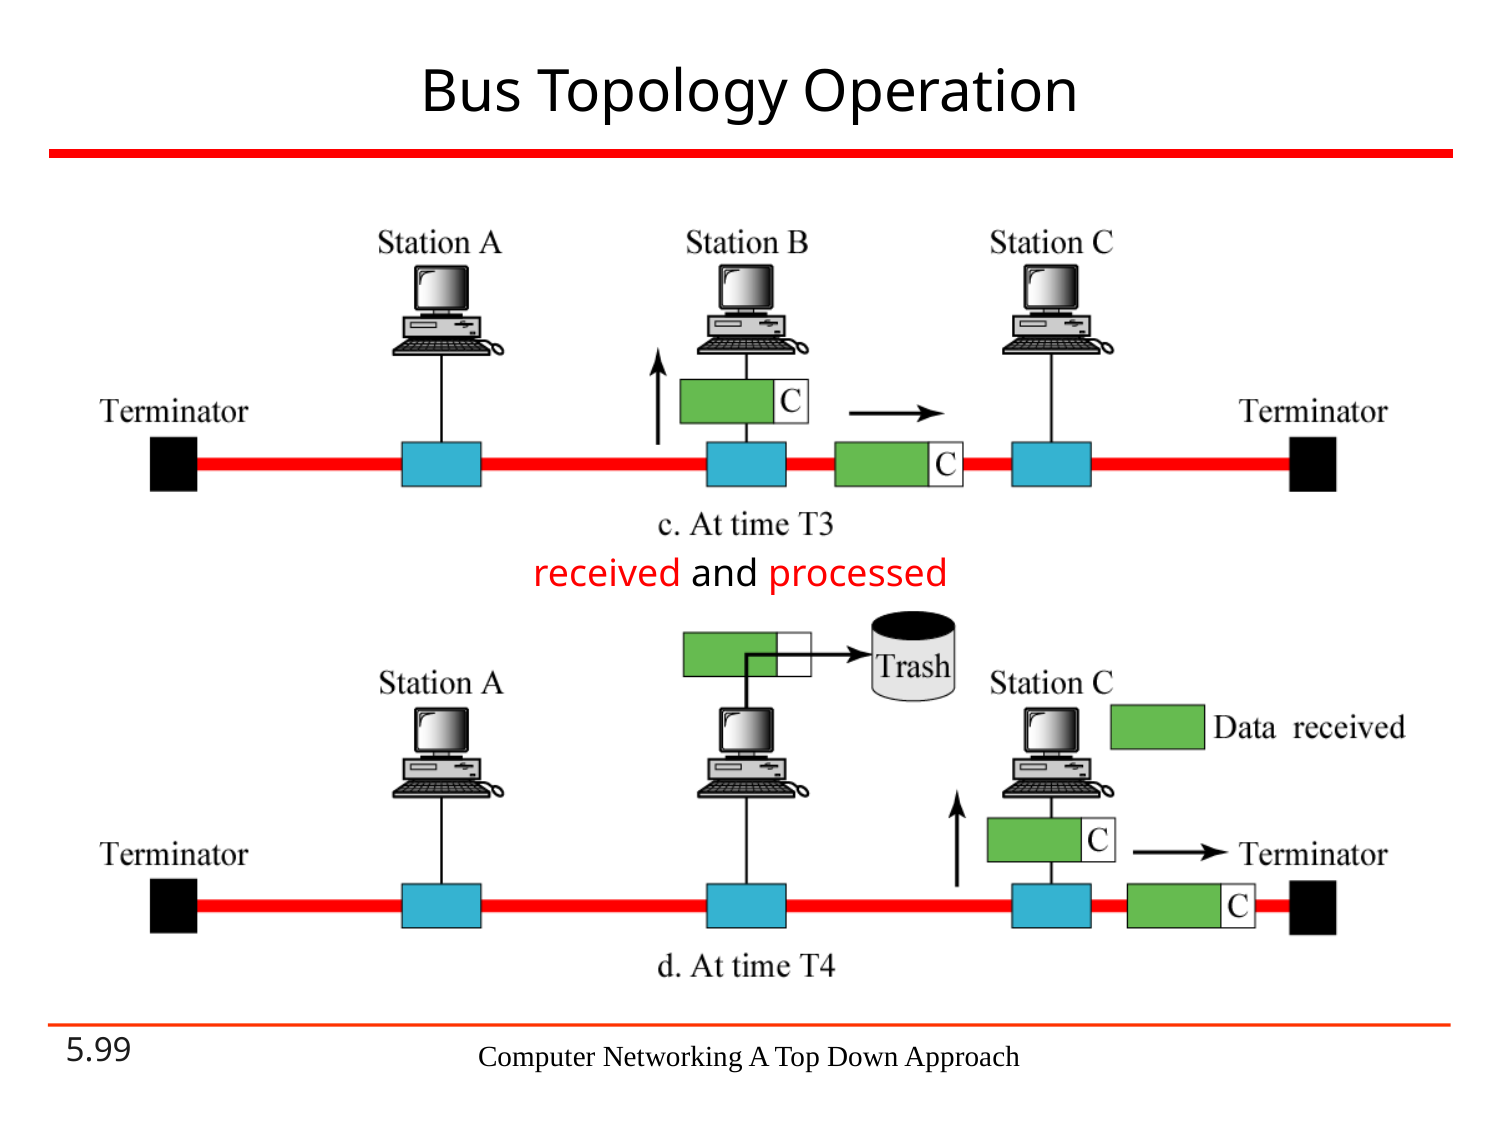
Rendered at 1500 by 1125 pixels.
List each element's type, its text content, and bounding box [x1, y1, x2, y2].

picture [99, 219, 1406, 987]
title Bus Topology Operation [49, 35, 1451, 141]
